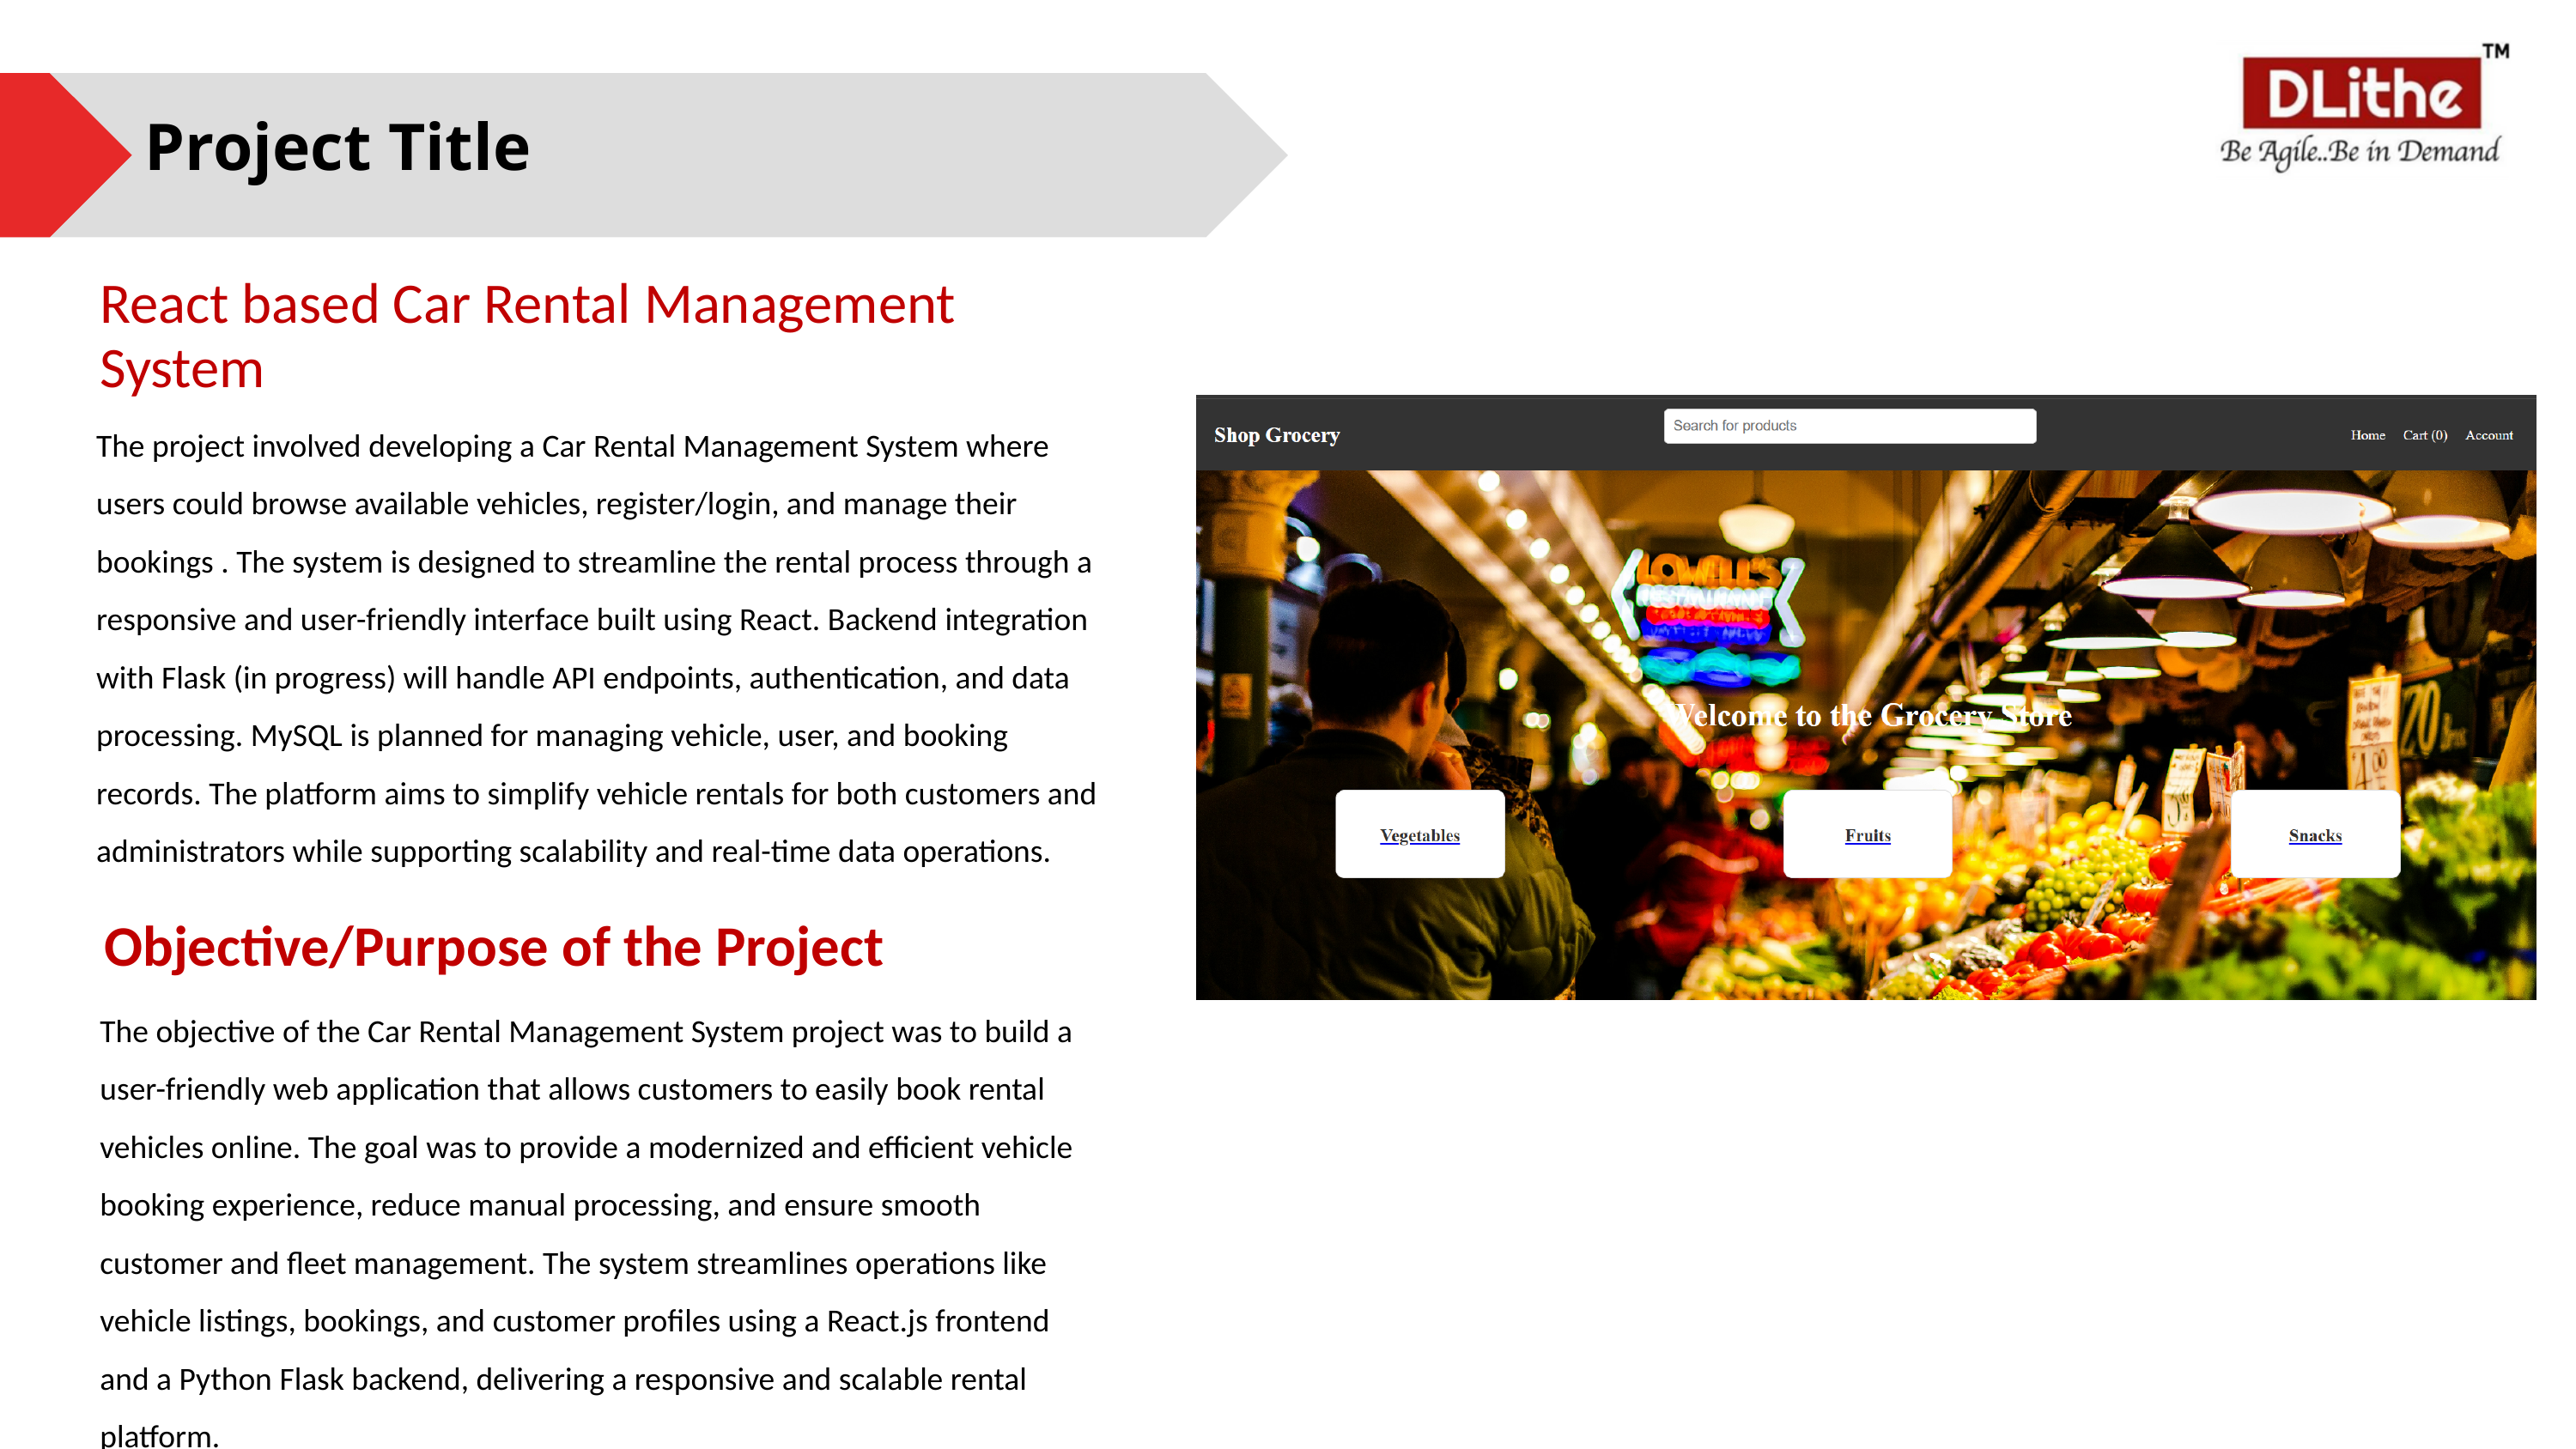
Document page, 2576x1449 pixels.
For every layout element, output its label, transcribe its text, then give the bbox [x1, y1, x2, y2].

text_box The objective of the Car Rental Management System project was to build a user-friendly web application that allows customers to easily book rental vehicles online. The goal was to provide a modernized and efficient vehicle booking experience, reduce manual processing, and ensure smooth customer and fleet management. The system streamlines operations like vehicle listings, bookings, and customer profiles using a React.js frontend and a Python Flask backend, delivering a responsive and scalable rental platform. [87, 984, 1106, 1449]
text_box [132, 72, 1289, 238]
text_box React based Car Rental Management System [100, 270, 1027, 400]
text_box The project involved developing a Car Rental Management System where users could browse available vehicles, register/login, and manage their bookings . The system is designed to streamline the rental process through a responsive and user-friendly interface built using React. Backend integration with Flask (in progress) will handle API endpoints, authentication, and data processing. MySQL is planned for managing vehicle, user, and booking records. The platform aims to simplify vehicle rentals for both customers and administrators while supporting scalability and real-time data operations. [96, 405, 1103, 870]
text_box Objective/Purpose of the Project [91, 906, 898, 985]
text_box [0, 72, 132, 238]
text_box [2214, 39, 2512, 181]
picture [1196, 394, 2537, 1001]
